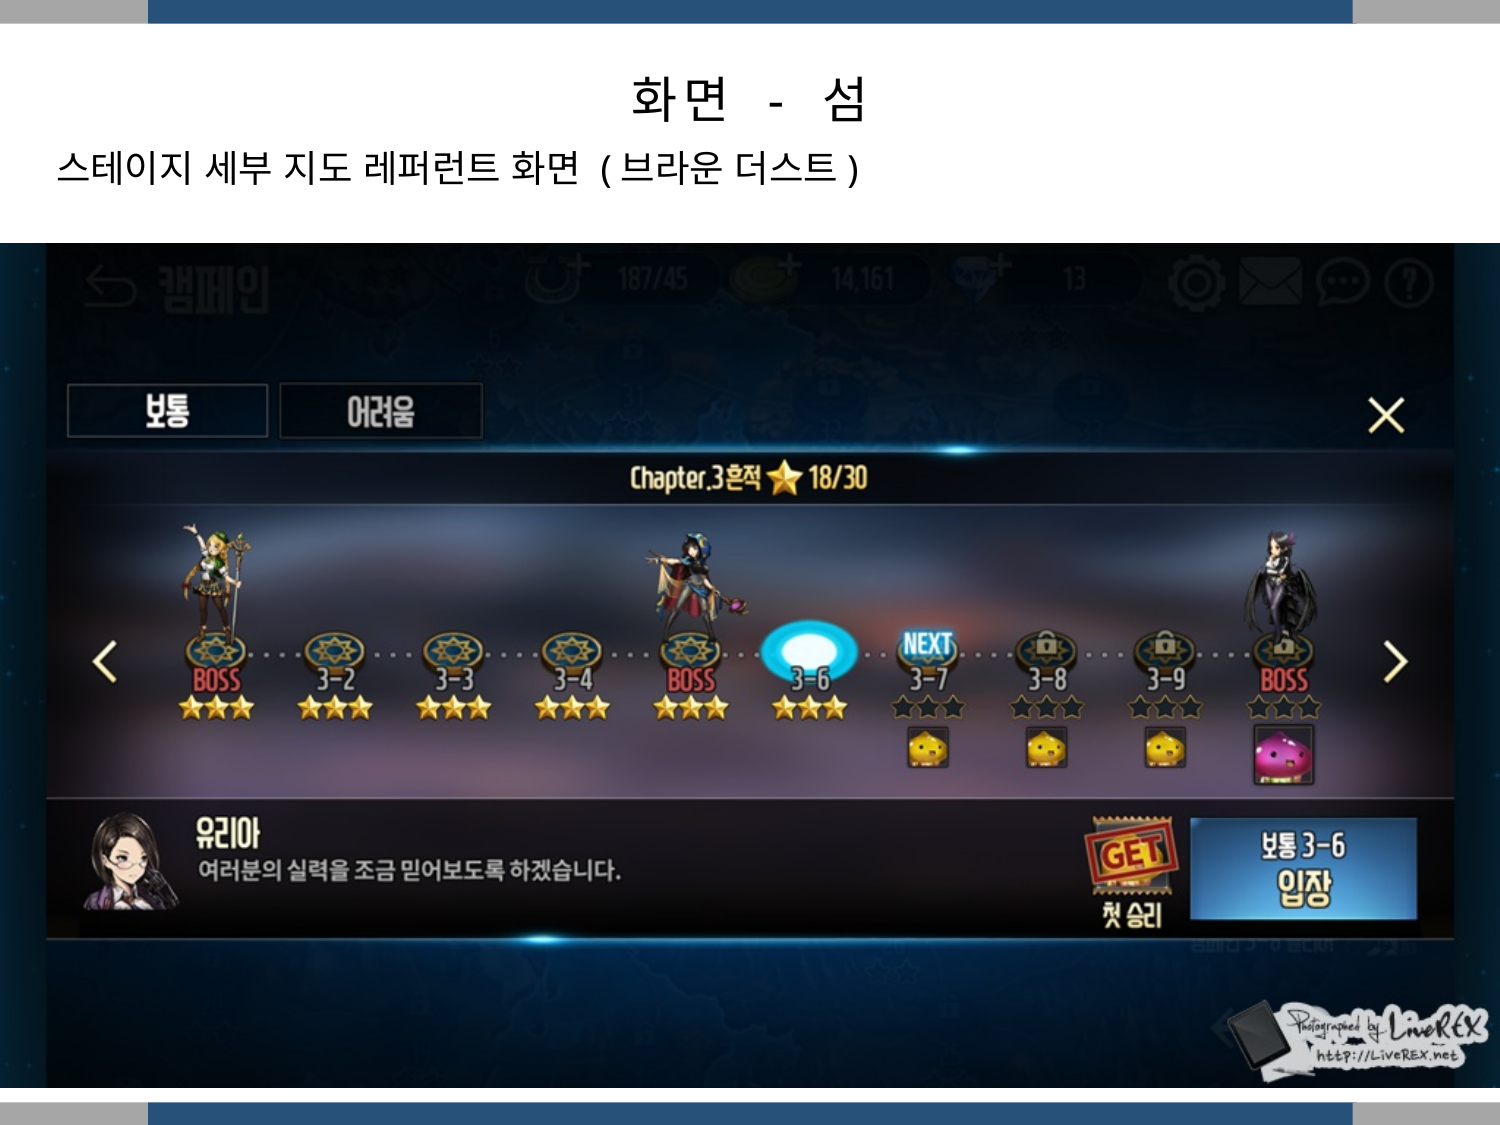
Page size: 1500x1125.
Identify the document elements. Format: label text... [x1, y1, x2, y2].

text_box 스테이지 세부 지도 레퍼런트 화면 (브라운 더스트) [41, 137, 1459, 197]
text_box 화면 - 섬 [436, 61, 1063, 137]
picture [0, 243, 1500, 1088]
